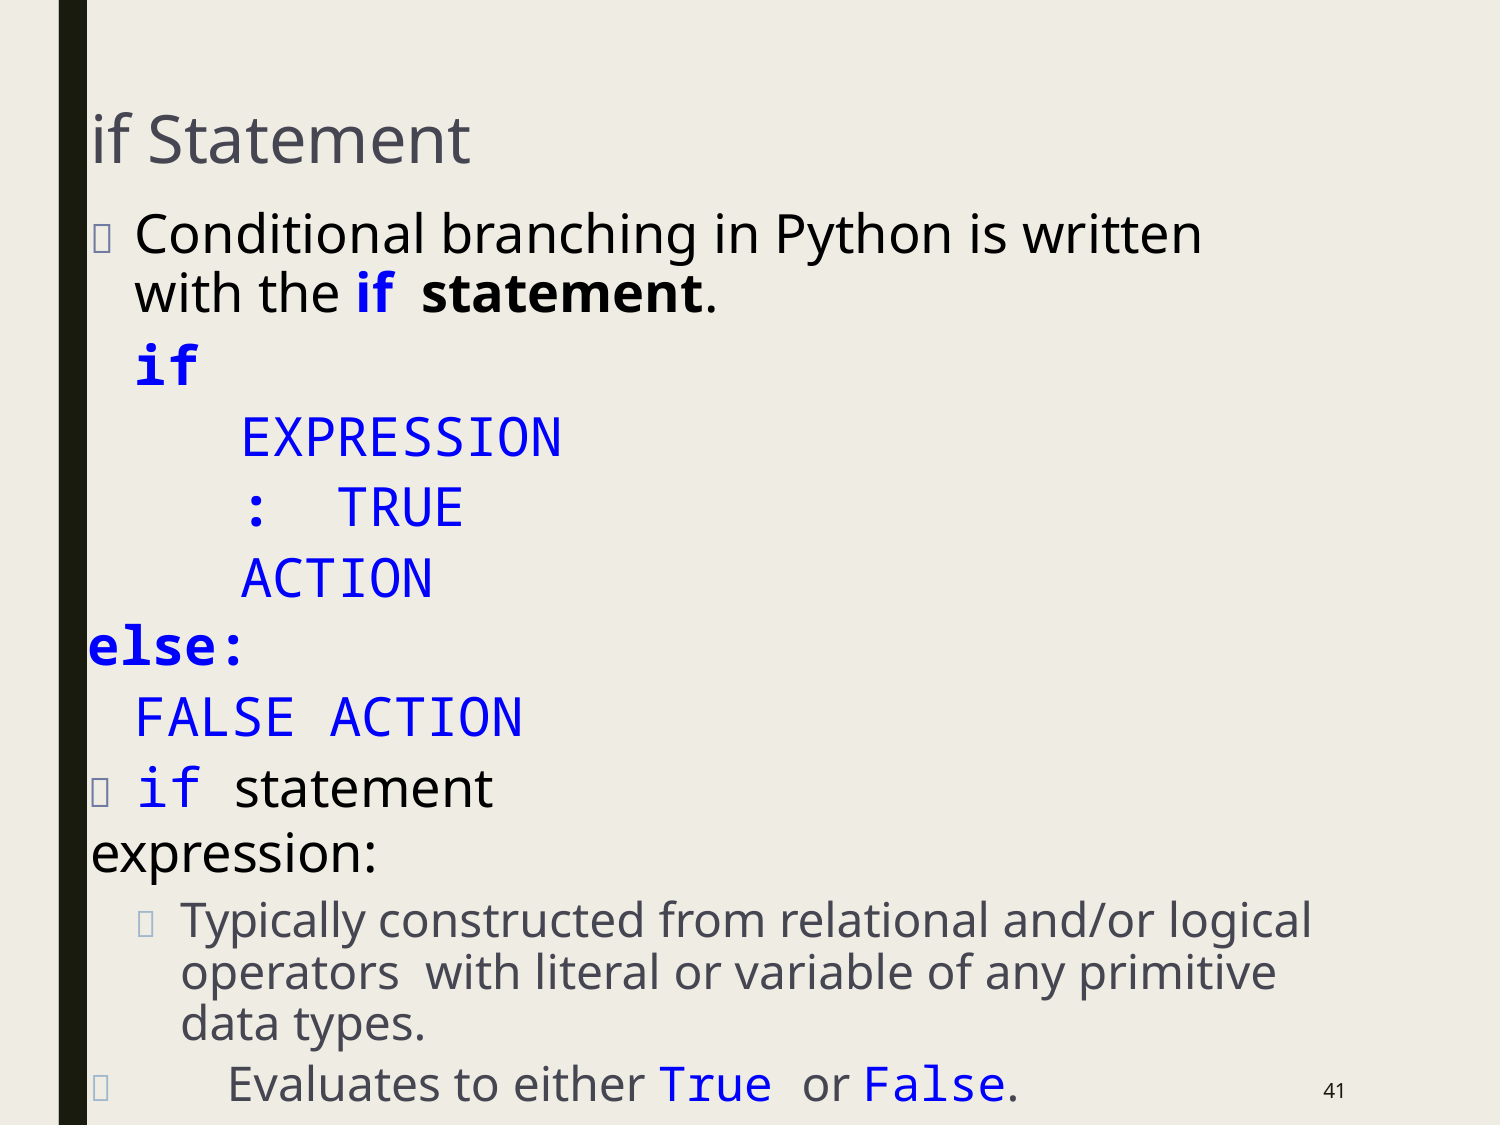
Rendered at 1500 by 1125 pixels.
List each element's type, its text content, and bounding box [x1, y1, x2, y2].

title if Statement [87, 94, 490, 196]
text_box  Conditional branching in Python is written with the if statement. if EXPRESSION: TRUE ACTION else: FALSE ACTION  if statement expression:  Typically constructed from relational and/or logical operators with literal or variable of any primitive data types.  Evaluates to either True or False.  If True, executes TRUE ACTION.  If False, executes FALSE ACTION.  The else clause may be omitted if FALSE ACTION not required. [87, 196, 1453, 1125]
